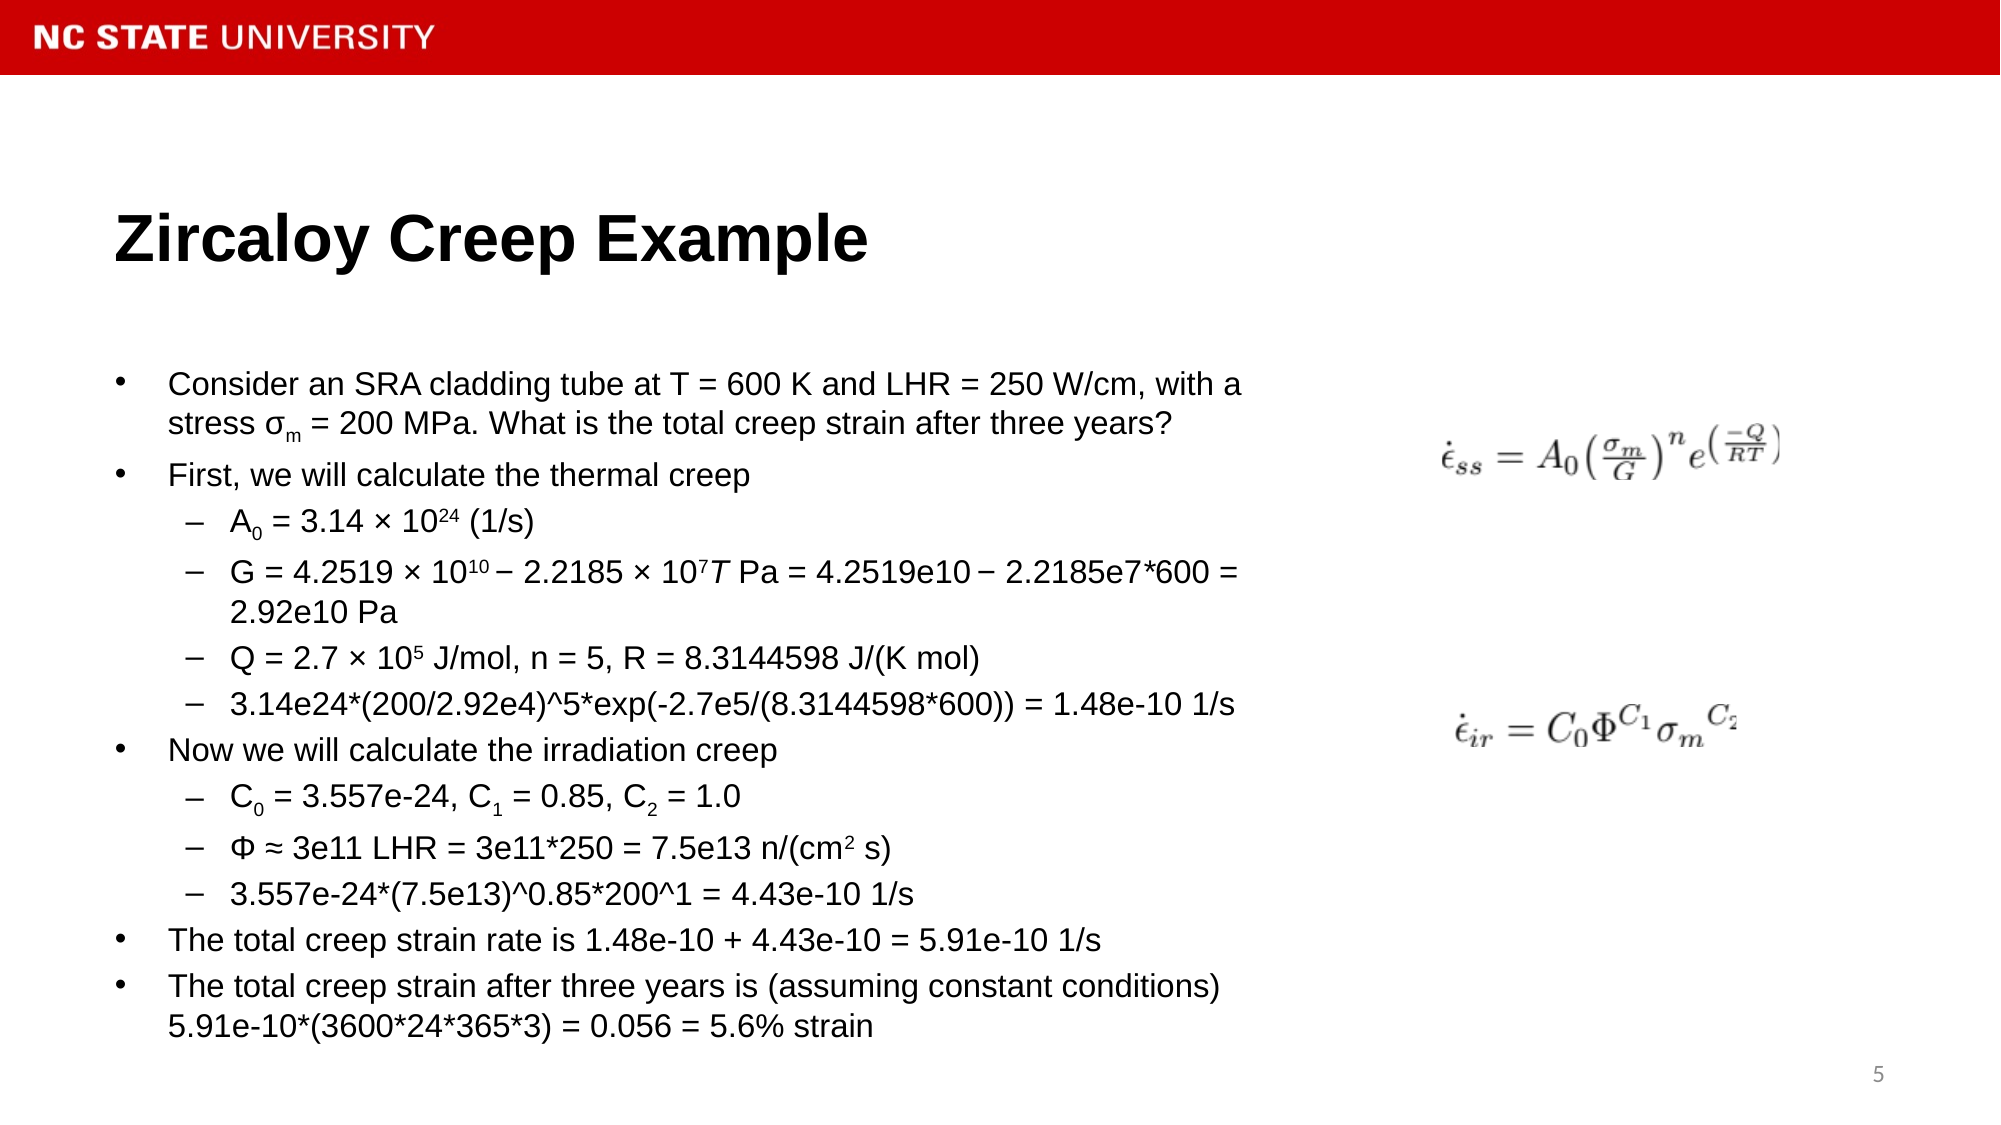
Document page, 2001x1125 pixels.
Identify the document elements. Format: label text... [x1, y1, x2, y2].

picture [1441, 423, 1780, 481]
title Zircaloy Creep Example [99, 147, 1900, 323]
slide_number 5 [1433, 1042, 1900, 1103]
picture [1454, 704, 1737, 747]
picture [0, 0, 2000, 75]
list Consider an SRA cladding tube at T = 600 K and LHR = 250 W/cm, with a stress σm = 200 MPa. What is the total creep strain after three years? First, we will calculate the thermal creep A0 = 3.14 × 1024 (1/s) G = 4.2519 × 1010 − 2.2185 × 107T Pa = 4.2519e10 − 2.2185e7*600 = 2.92e10 Pa Q = 2.7 × 105 J/mol, n = 5, R = 8.3144598 J/(K mol) 3.14e24*(200/2.92e4)^5*exp(-2.7e5/(8.3144598*600)) = 1.48e-10 1/s Now we will calculate the irradiation creep C0 = 3.557e-24, C1 = 0.85, C2 = 1.0 Φ ≈ 3e11 LHR = 3e11*250 = 7.5e13 n/(cm2 s) 3.557e-24*(7.5e13)^0.85*200^1 = 4.43e-10 1/s The total creep strain rate is 1.48e-10 + 4.43e-10 = 5.91e-10 1/s The total creep strain after three years is (assuming constant conditions) 5.91e-10*(3600*24*365*3) = 0.056 = 5.6% strain [99, 354, 1340, 1055]
